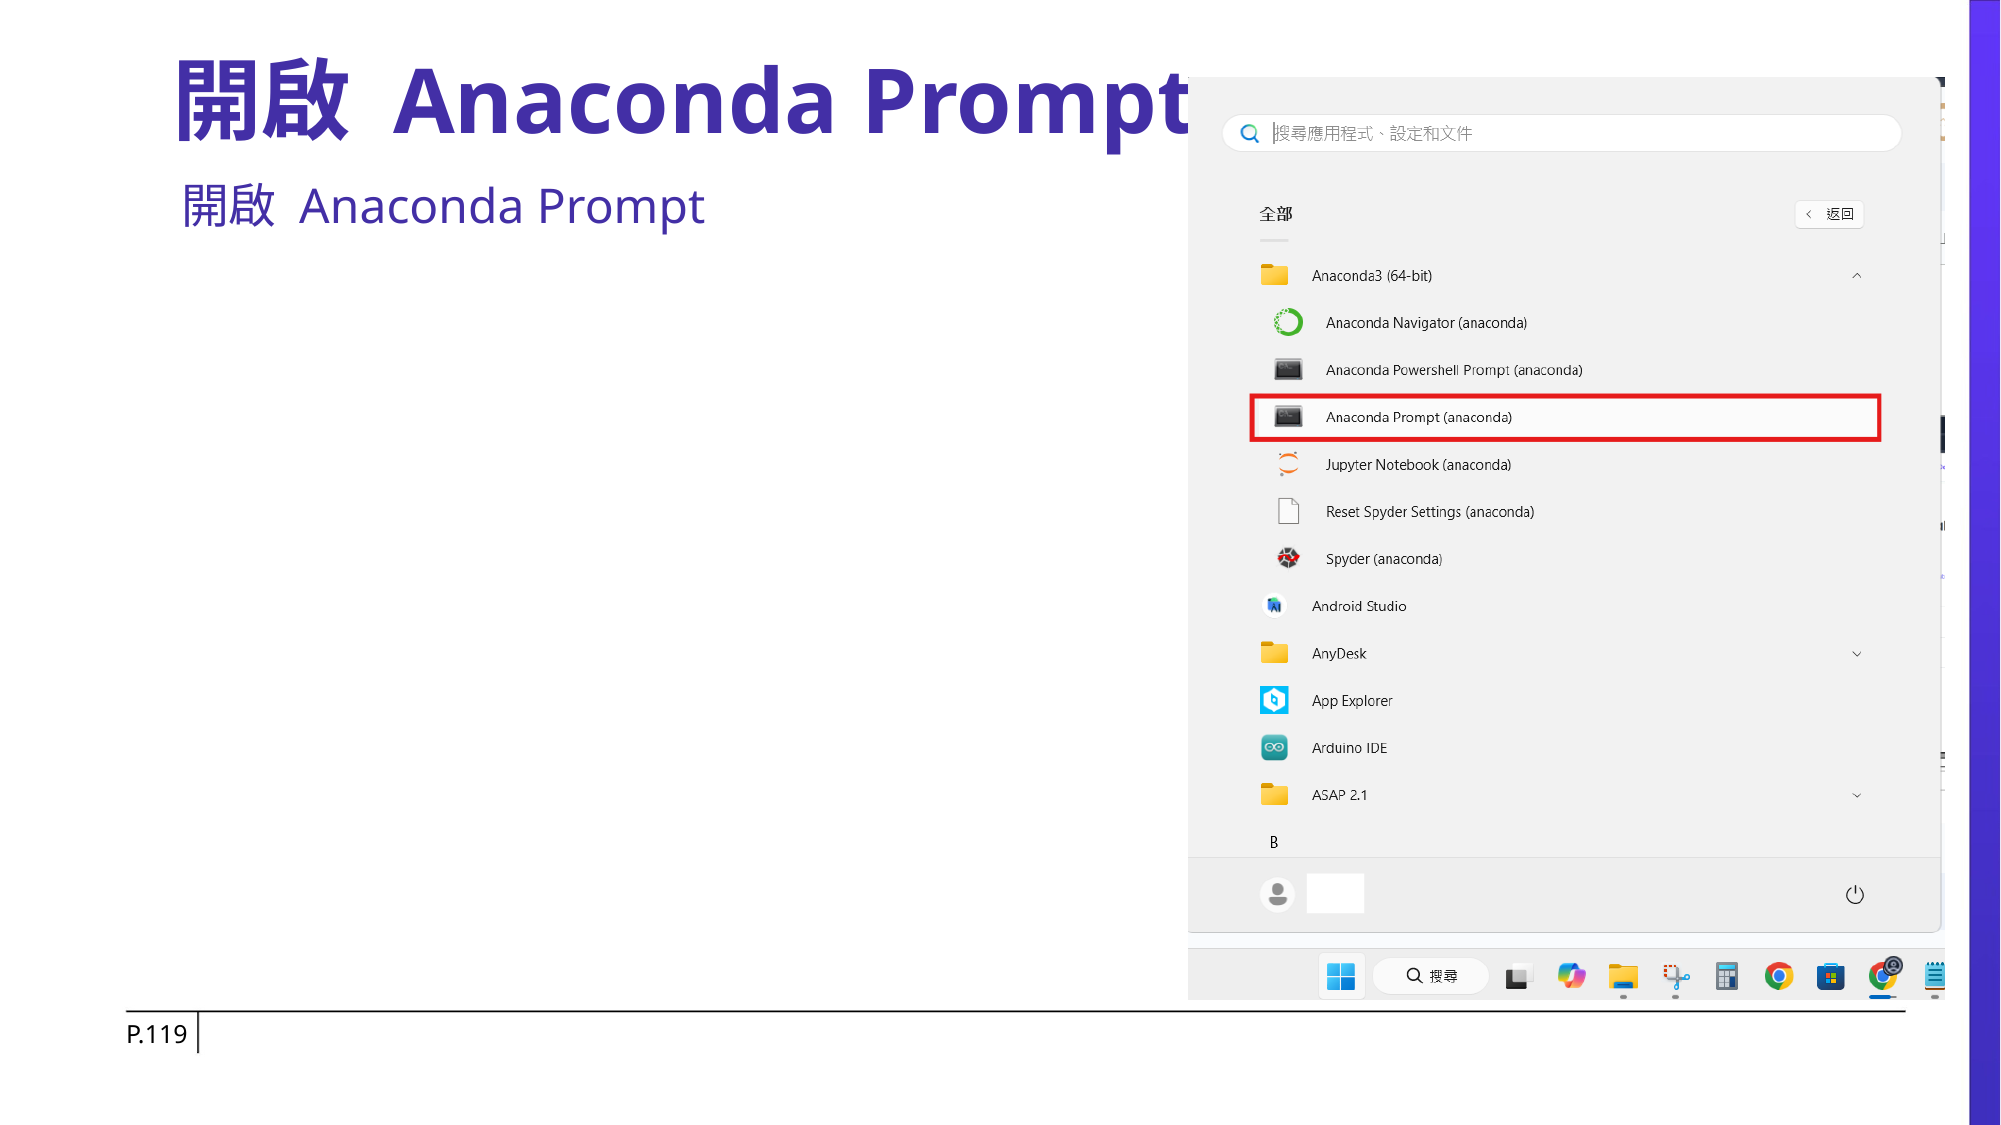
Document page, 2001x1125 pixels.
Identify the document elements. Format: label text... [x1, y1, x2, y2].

picture [0, 0, 2001, 1125]
text_box 開啟 Anaconda Prompt [165, 160, 1182, 331]
slide_number P.‹#› [111, 1016, 204, 1055]
title 開啟 Anaconda Prompt [157, 57, 1593, 152]
